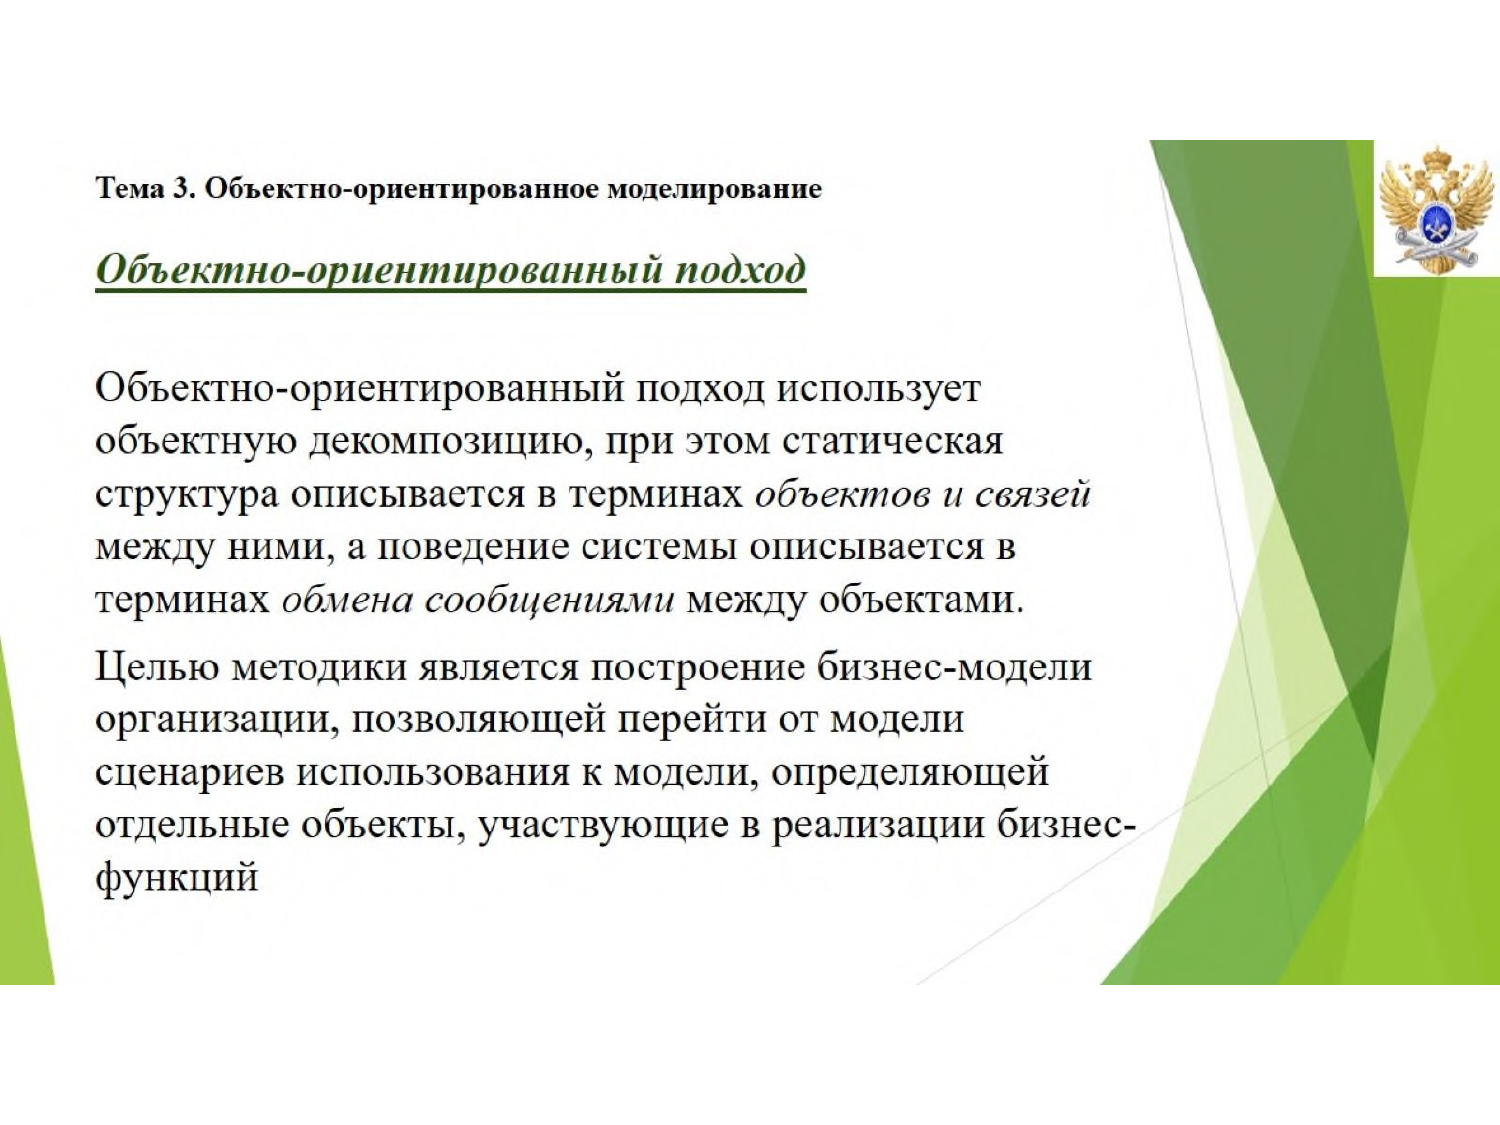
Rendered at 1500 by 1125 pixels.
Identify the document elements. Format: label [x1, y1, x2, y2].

picture [0, 140, 1500, 985]
